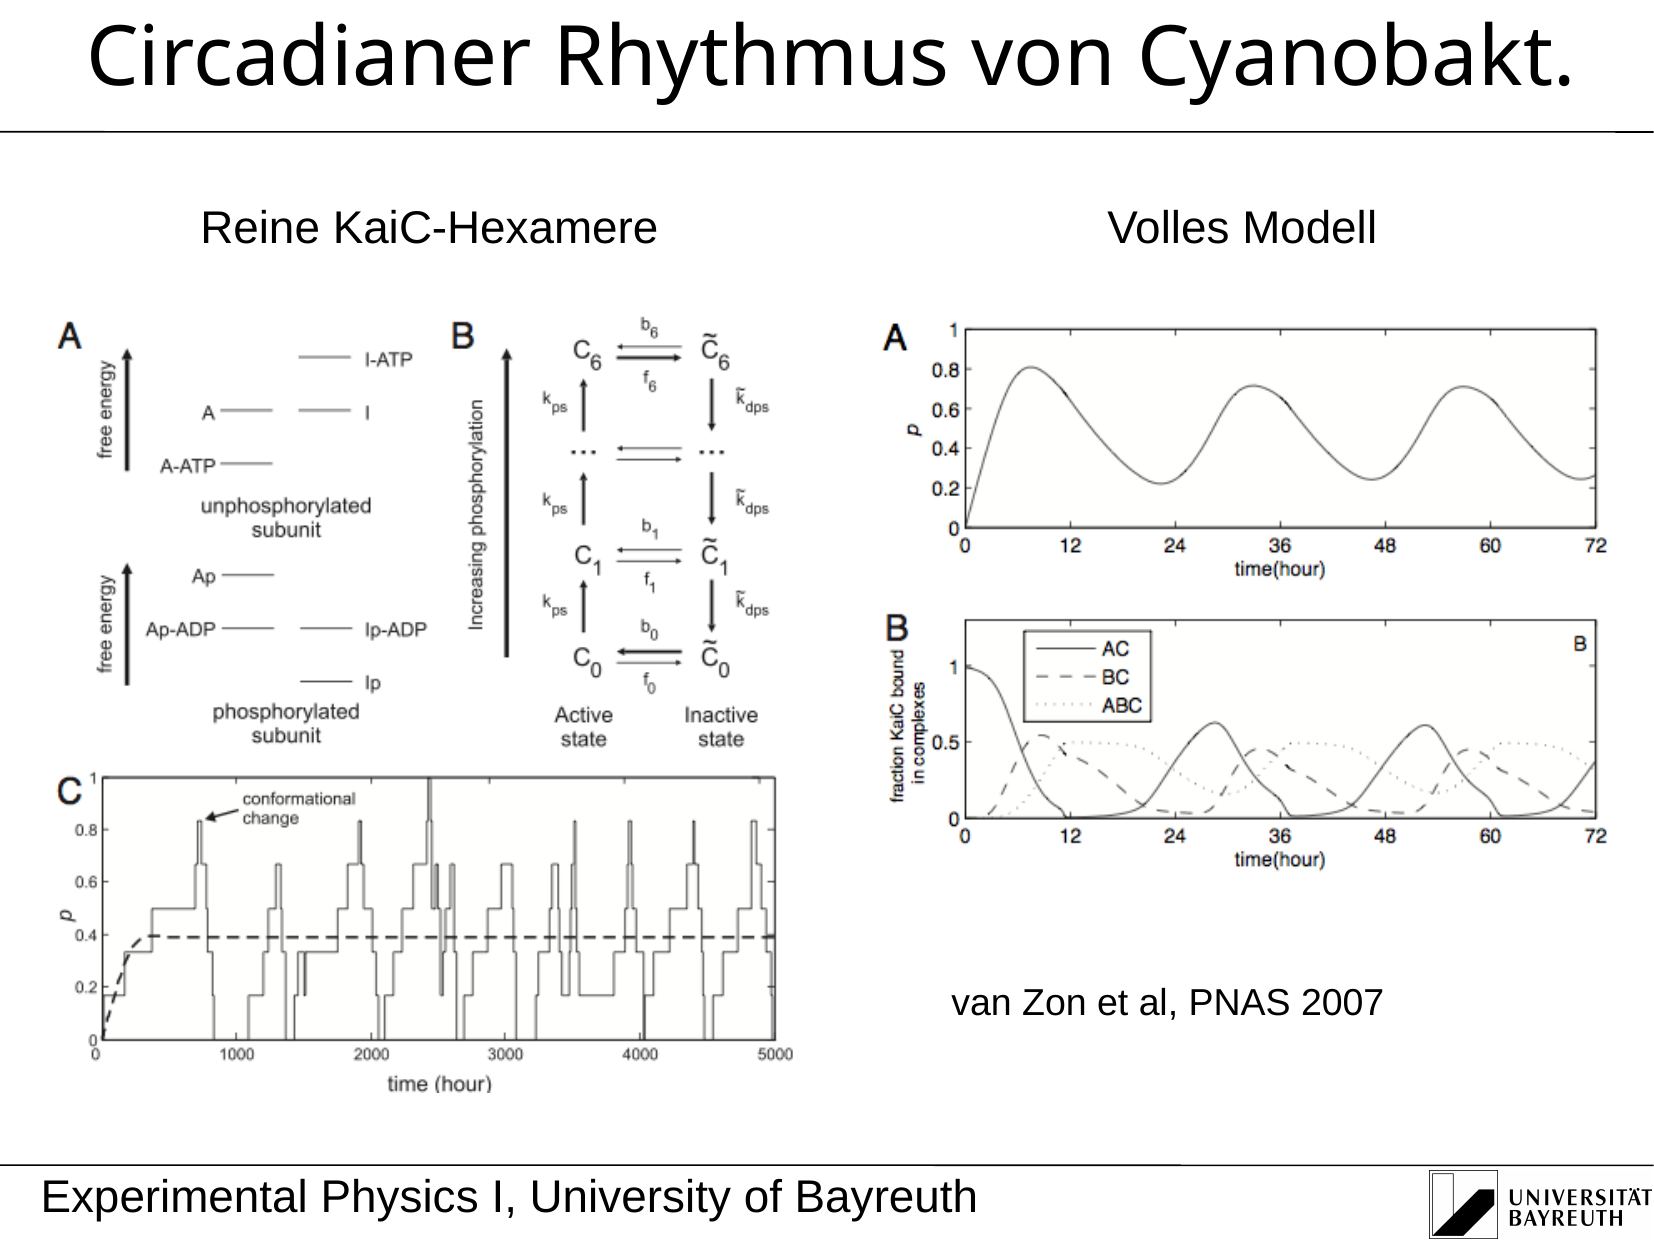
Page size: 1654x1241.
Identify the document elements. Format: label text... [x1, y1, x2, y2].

text_box Volles Modell [1092, 194, 1393, 261]
picture [1429, 1170, 1652, 1239]
text_box van Zon et al, PNAS 2007 [936, 974, 1400, 1031]
text_box Reine KaiC-Hexamere [185, 194, 674, 261]
title Circadianer Rhythmus von Cyanobakt. [35, 9, 1628, 108]
picture [46, 308, 813, 1093]
picture [854, 308, 1631, 890]
